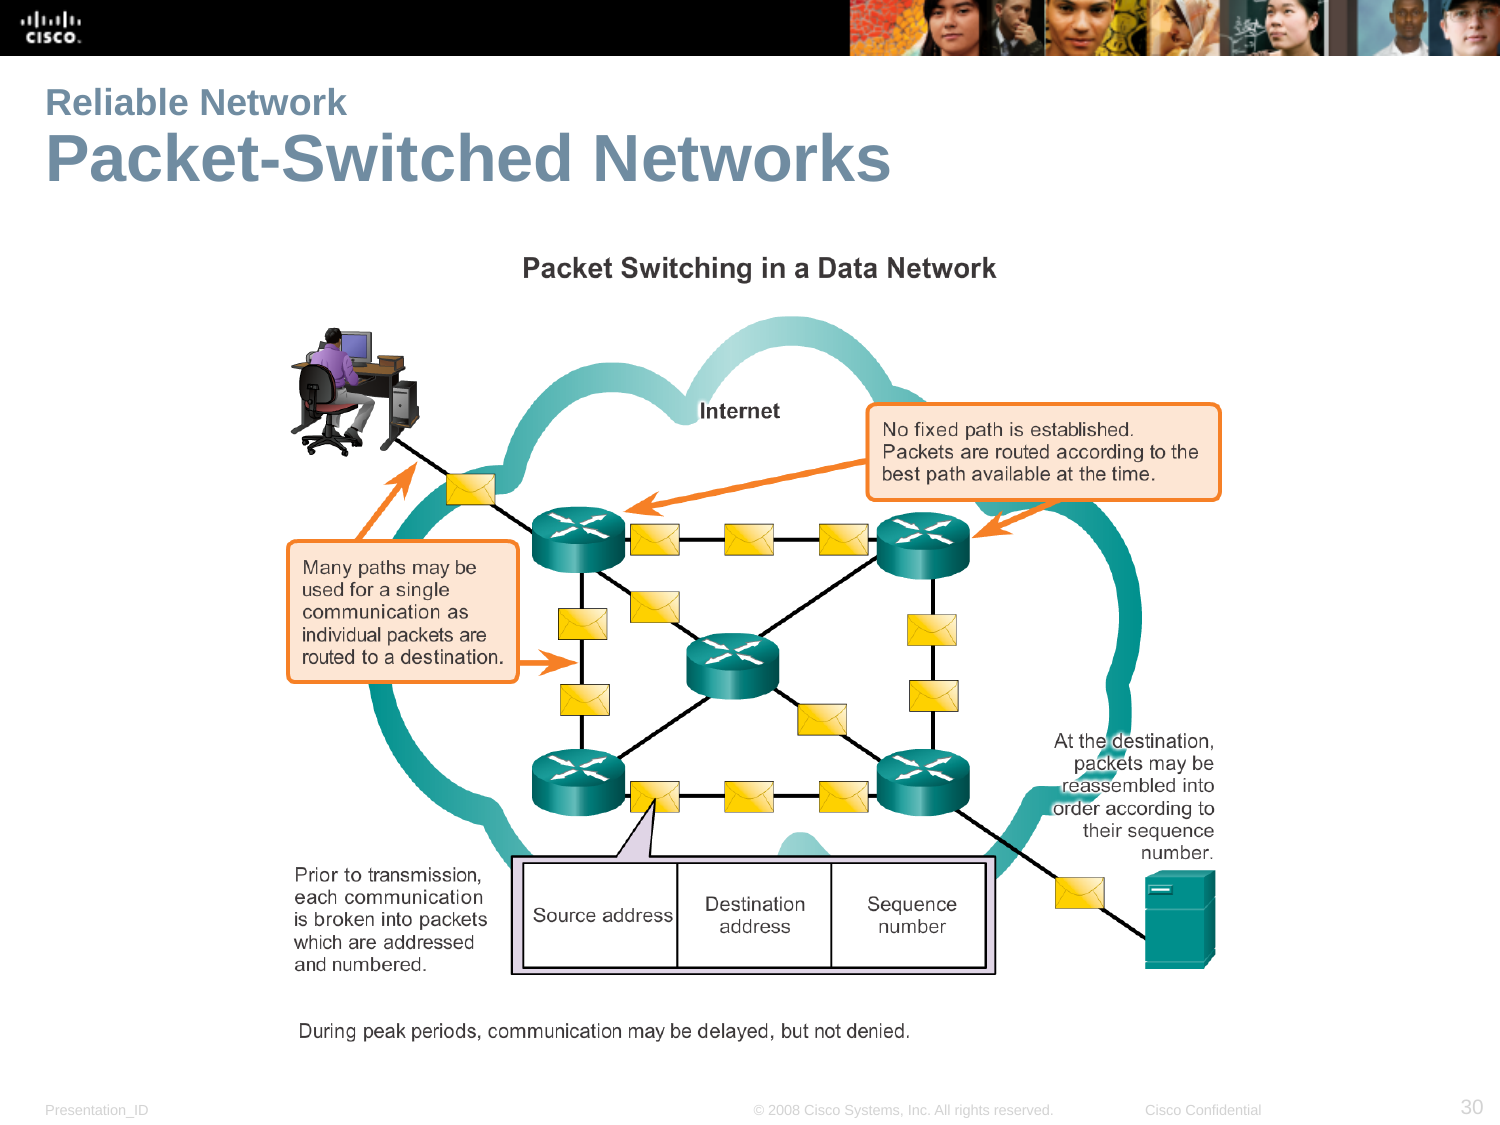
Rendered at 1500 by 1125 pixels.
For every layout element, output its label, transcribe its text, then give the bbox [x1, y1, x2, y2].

title Reliable Network Packet-Switched Networks [31, 64, 1471, 203]
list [34, 252, 1468, 1061]
picture [0, 0, 1500, 56]
